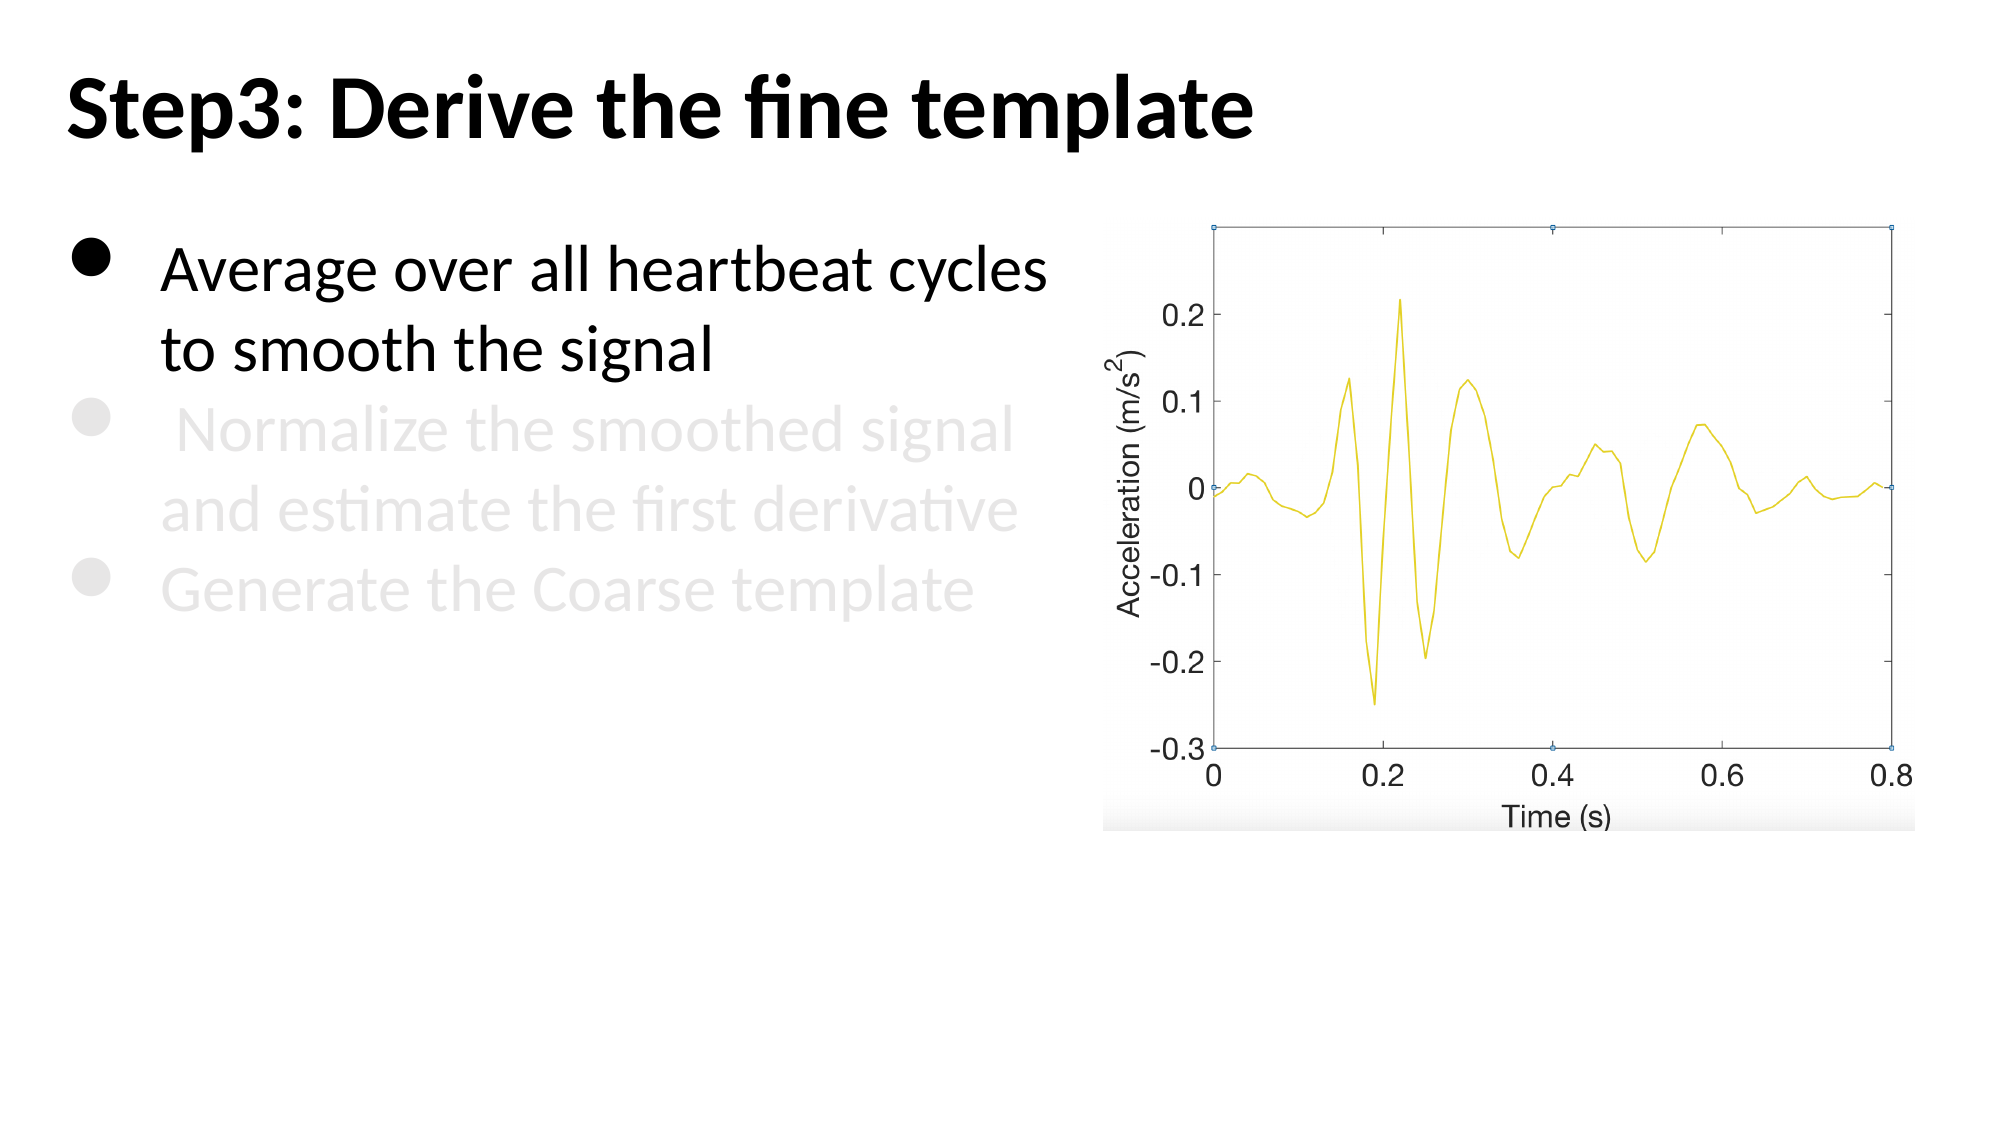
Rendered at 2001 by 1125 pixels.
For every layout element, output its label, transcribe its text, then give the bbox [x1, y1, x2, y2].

text_box Average over all heartbeat cycles to smooth the signal Normalize the smoothed signal and estimate the first derivative Generate the Coarse template [51, 217, 1103, 713]
picture [1103, 217, 1915, 831]
title Step3: Derive the fine template [51, 0, 1777, 217]
